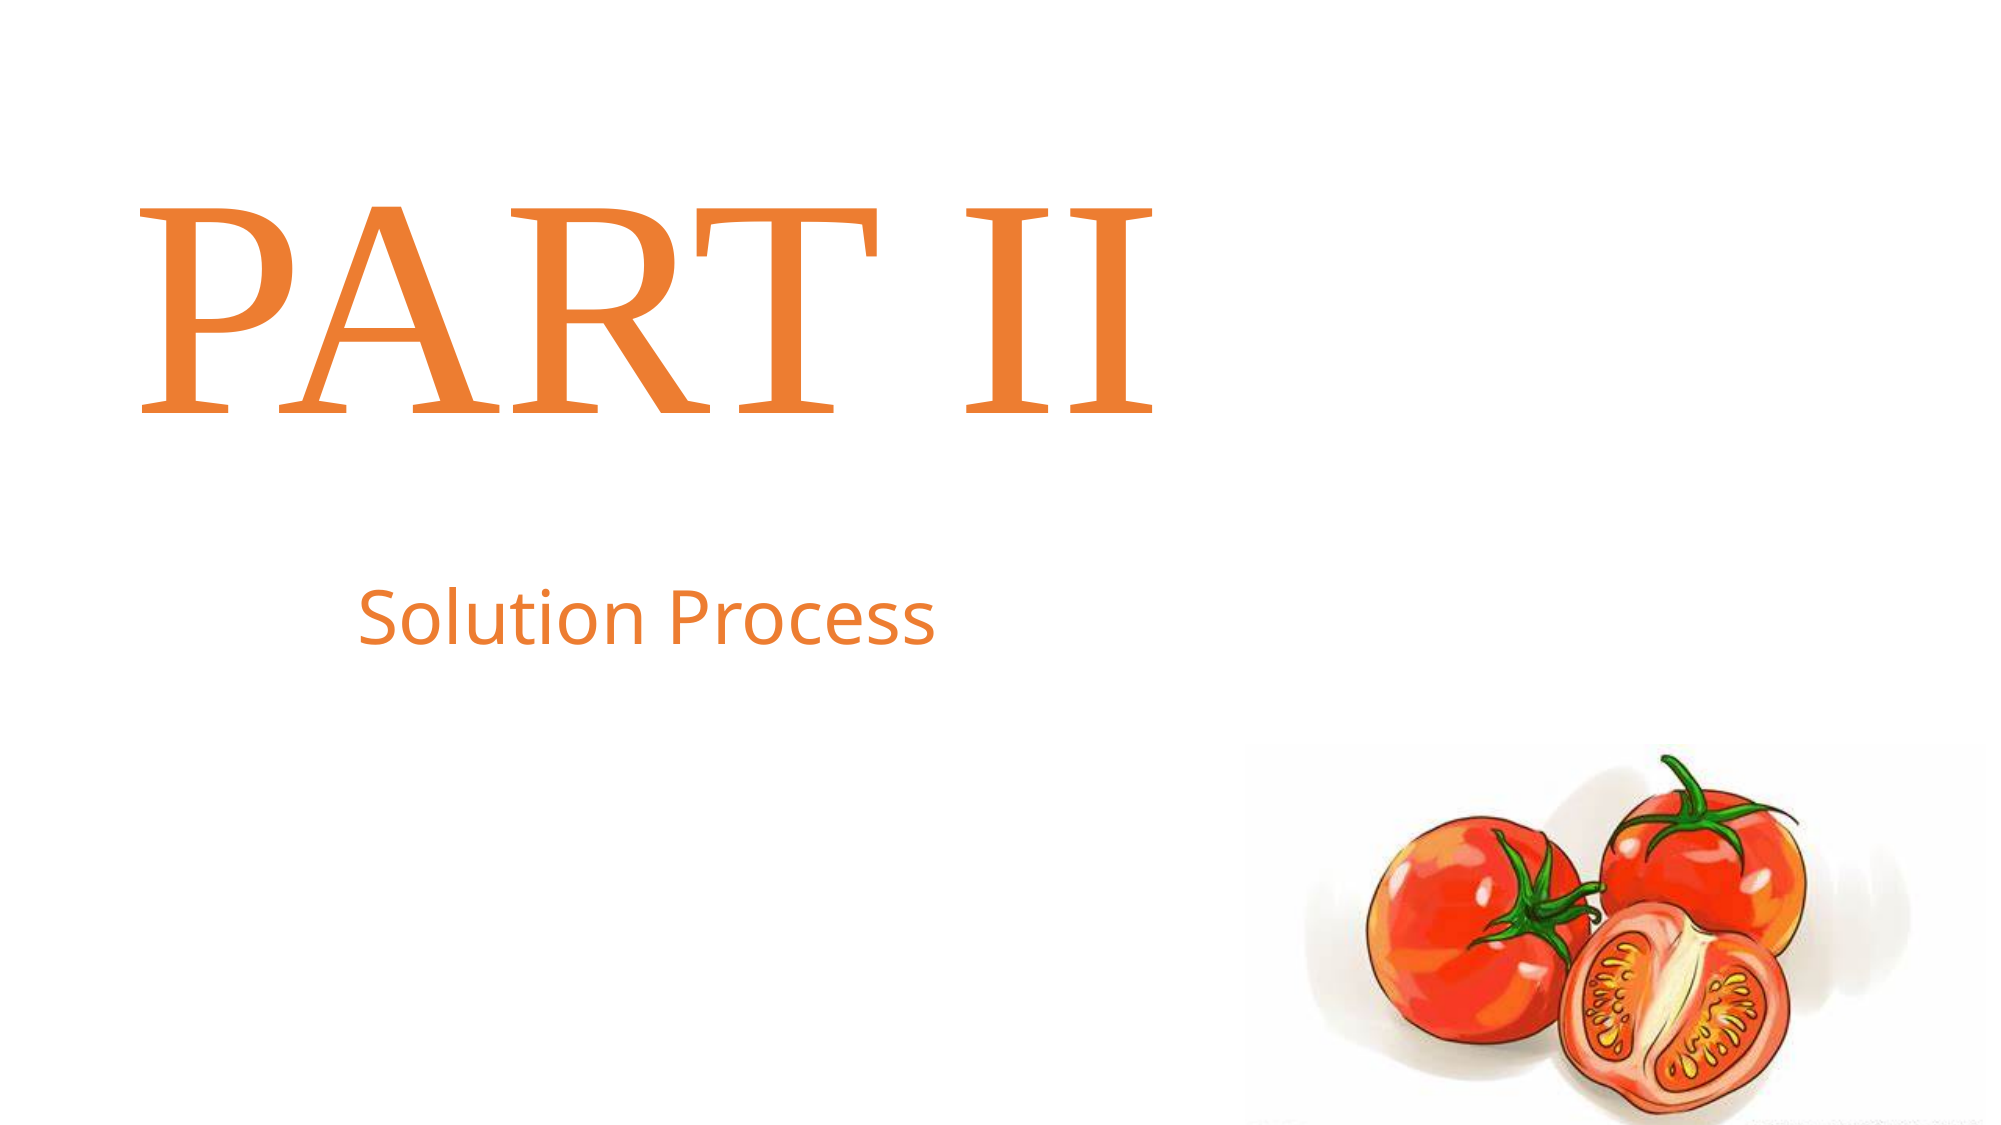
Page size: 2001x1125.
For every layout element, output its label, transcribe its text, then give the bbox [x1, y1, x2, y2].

text_box PART II [0, 93, 1432, 484]
text_box Solution Process [196, 562, 1099, 848]
picture [1245, 744, 1986, 1125]
